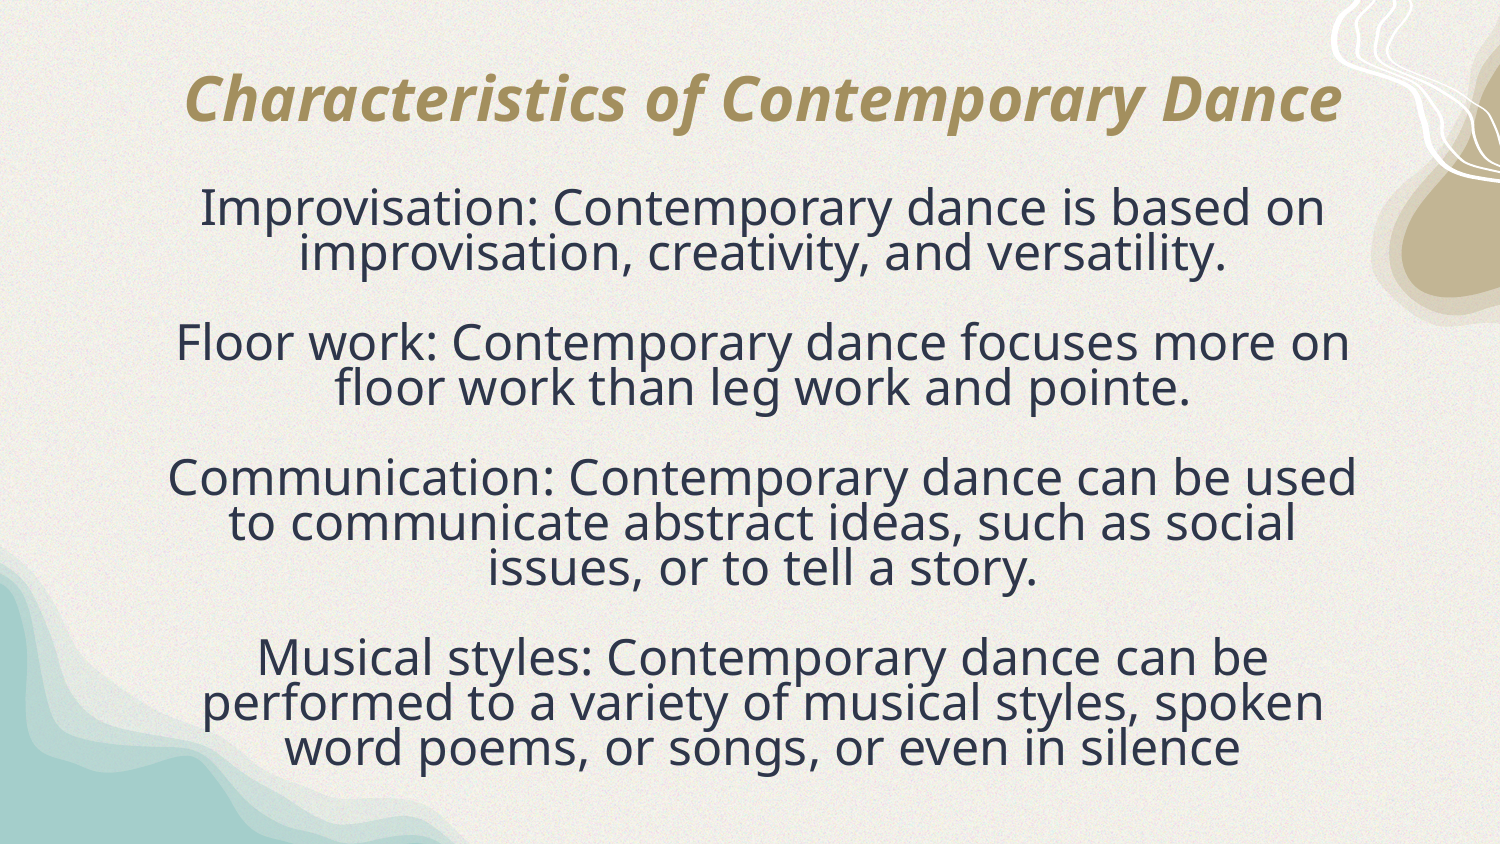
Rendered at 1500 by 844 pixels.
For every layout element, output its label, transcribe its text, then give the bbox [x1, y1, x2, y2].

title Improvisation: Contemporary dance is based on improvisation, creativity, and versatility. Floor work: Contemporary dance focuses more on floor work than leg work and pointe. Communication: Contemporary dance can be used to communicate abstract ideas, such as social issues, or to tell a story. Musical styles: Contemporary dance can be performed to a variety of musical styles, spoken word poems, or songs, or even in silence [131, 138, 1396, 232]
text_box Characteristics of Contemporary Dance [82, 43, 1445, 138]
